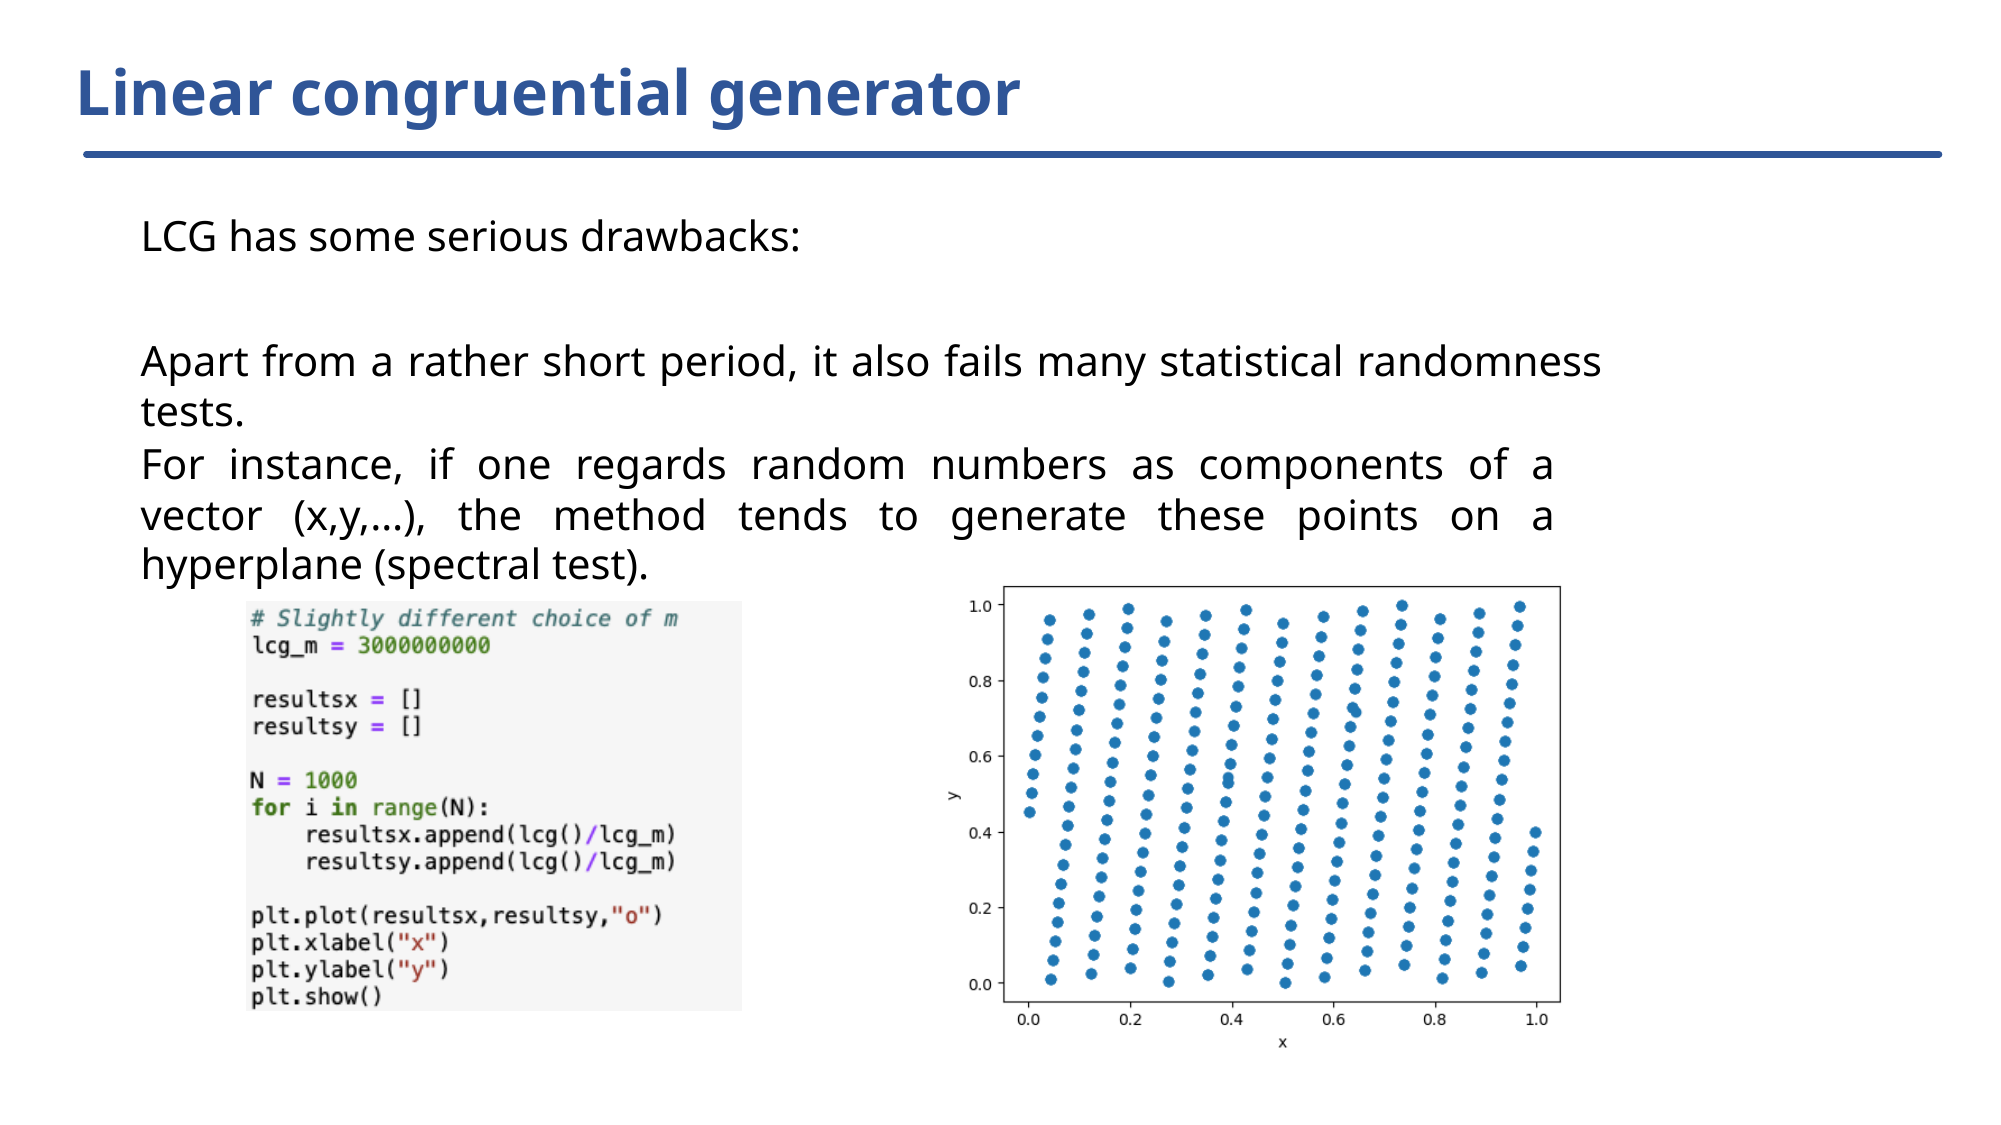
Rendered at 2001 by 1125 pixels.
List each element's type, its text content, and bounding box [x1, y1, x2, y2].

title Linear congruential generator [60, 0, 1940, 192]
text_box LCG has some serious drawbacks: Apart from a rather short period, it also fails many statistical randomness tests. [125, 202, 1618, 443]
picture [935, 576, 1571, 1061]
picture [246, 601, 742, 1011]
text_box For instance, if one regards random numbers as components of a vector (x,y,…), the method tends to generate these points on a hyperplane (spectral test). [125, 430, 1571, 596]
